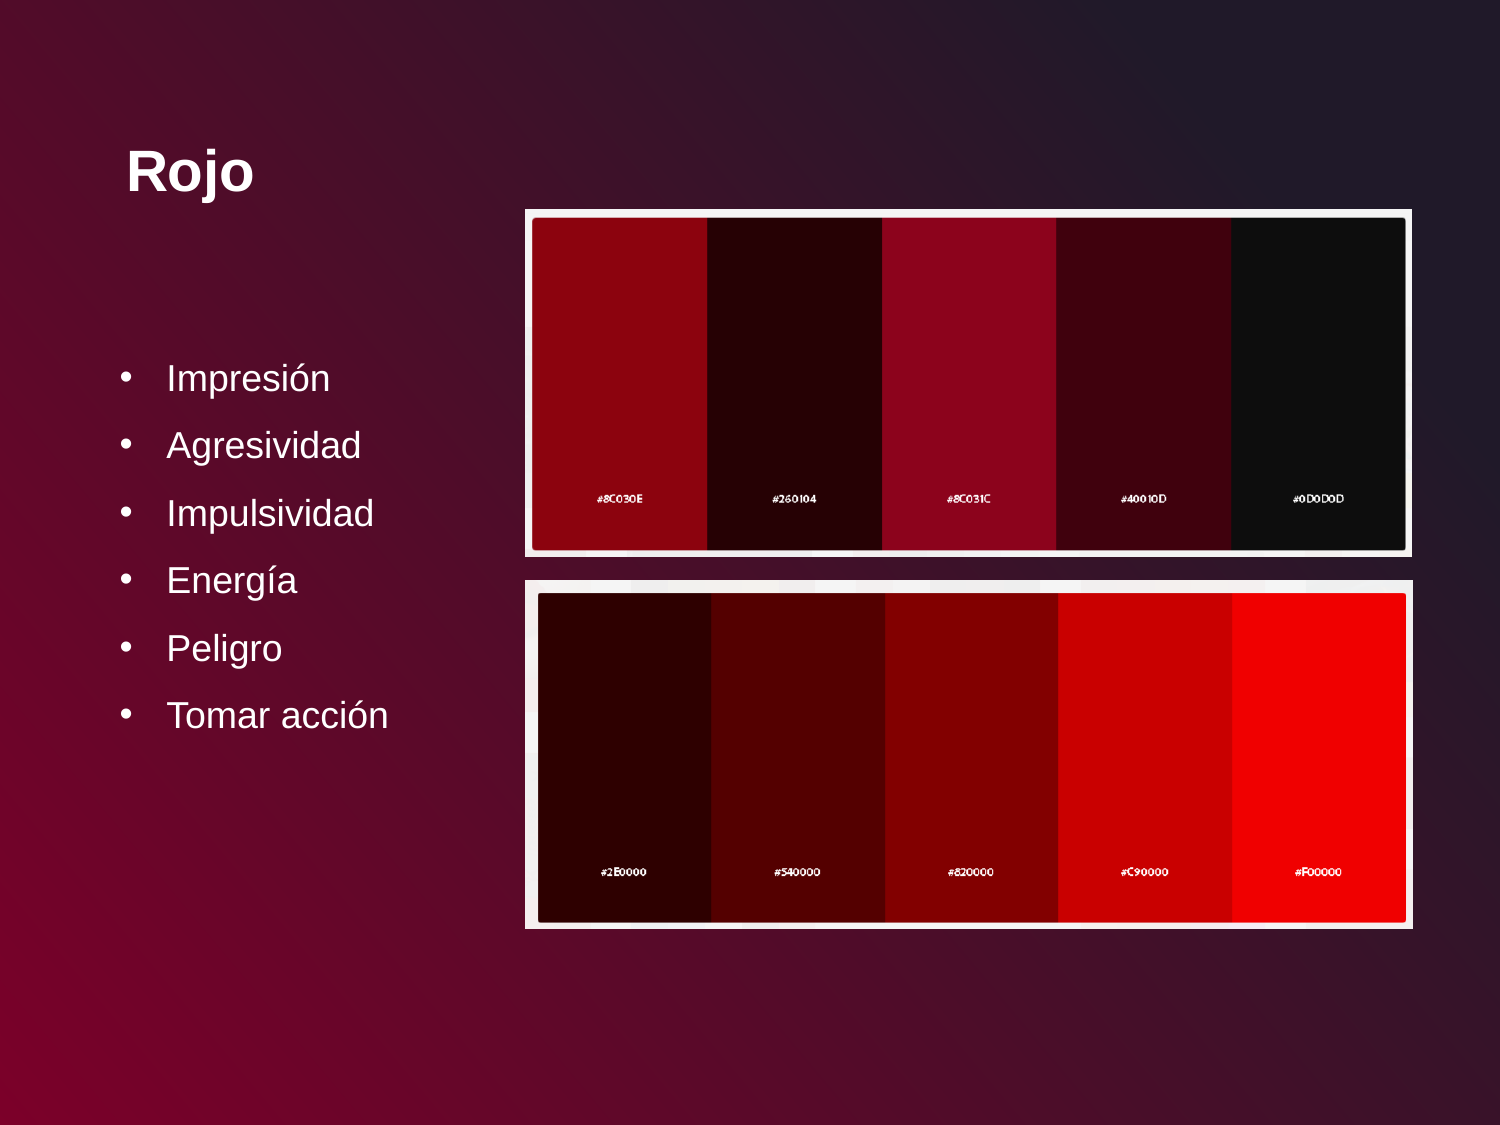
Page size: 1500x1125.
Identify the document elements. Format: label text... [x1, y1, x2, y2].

text_box Impresión Agresividad Impulsividad Energía Peligro Tomar acción [104, 323, 404, 744]
text_box Rojo [111, 125, 271, 211]
picture [525, 580, 1413, 929]
picture [525, 209, 1412, 557]
